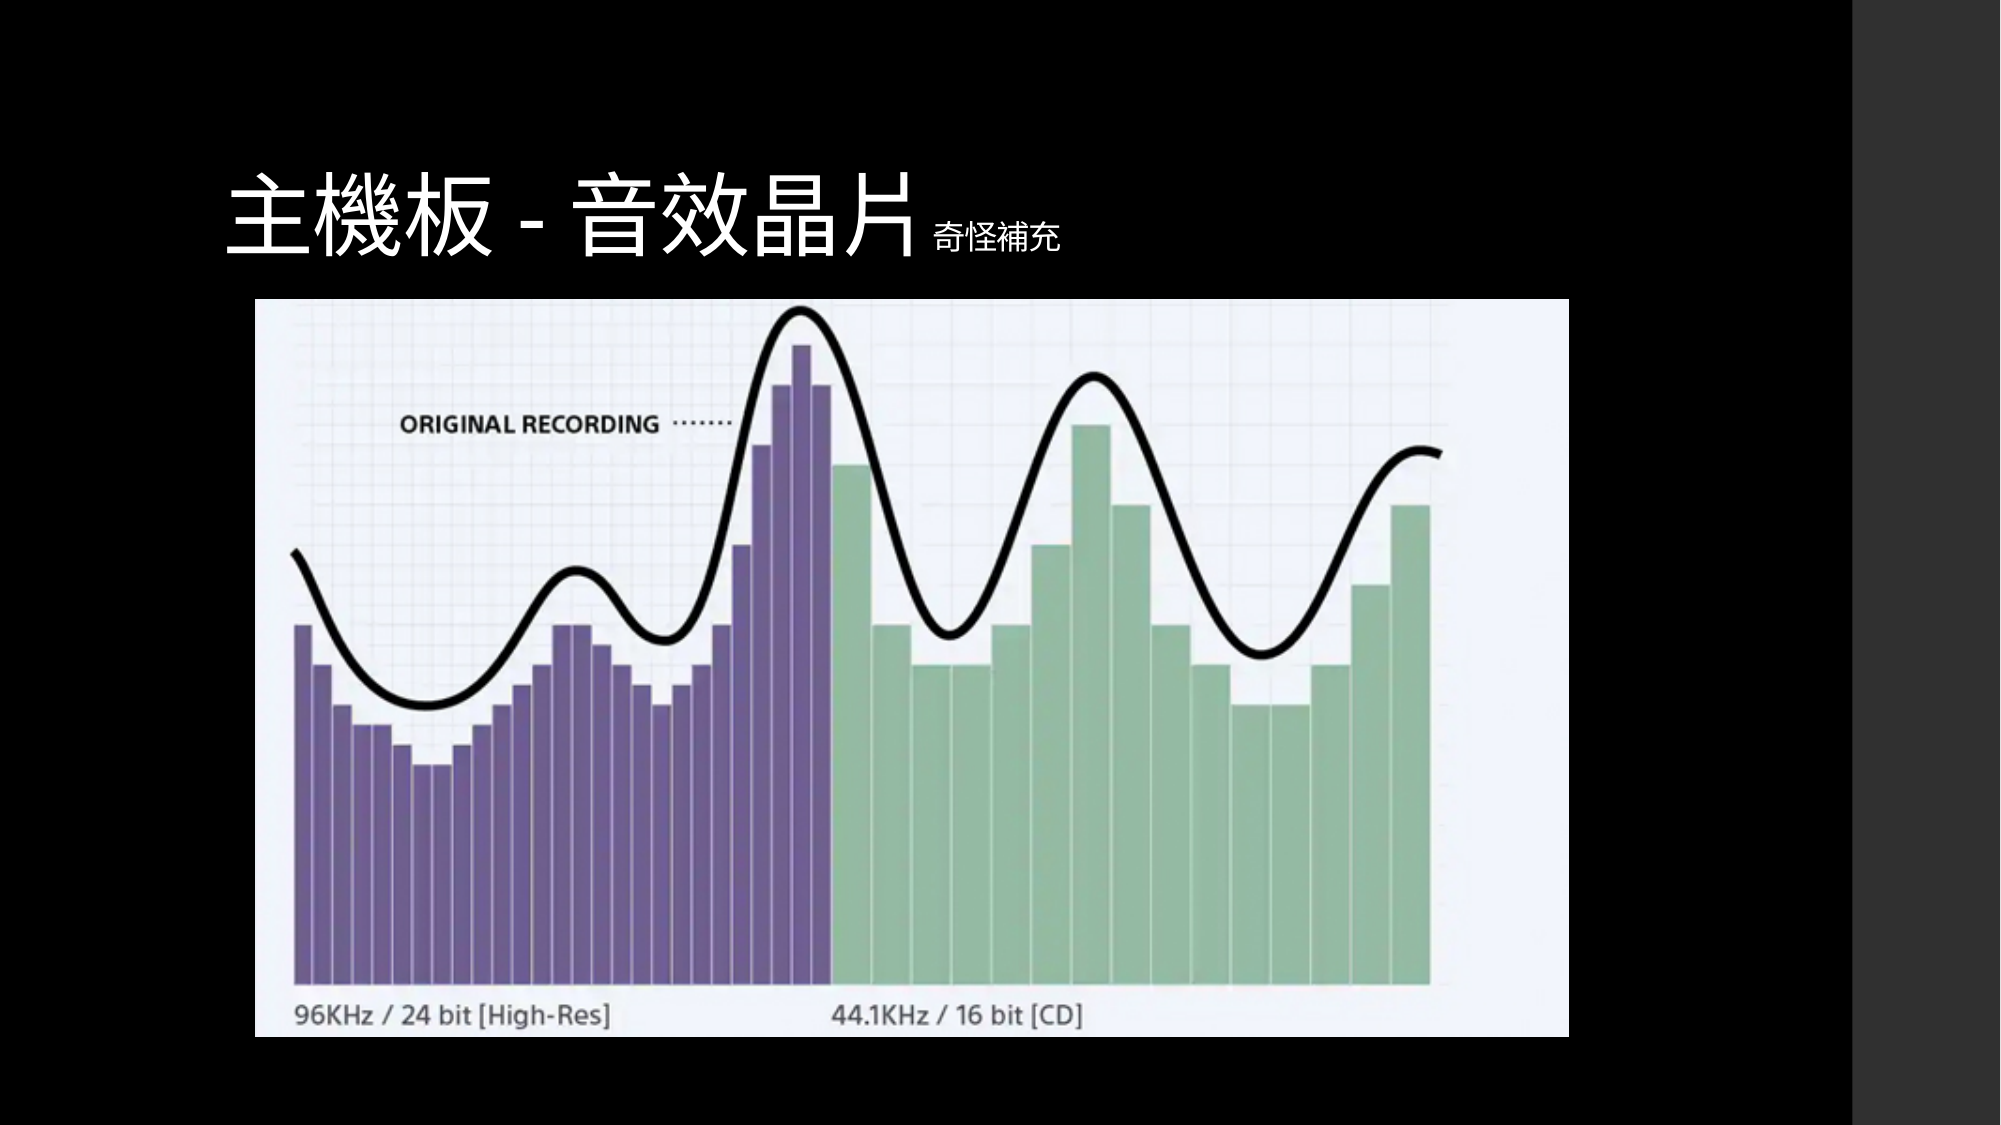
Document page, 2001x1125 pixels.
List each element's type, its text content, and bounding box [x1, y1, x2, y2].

title 主機板-音效晶片奇怪補充 [206, 60, 1797, 278]
picture [255, 299, 1569, 1038]
